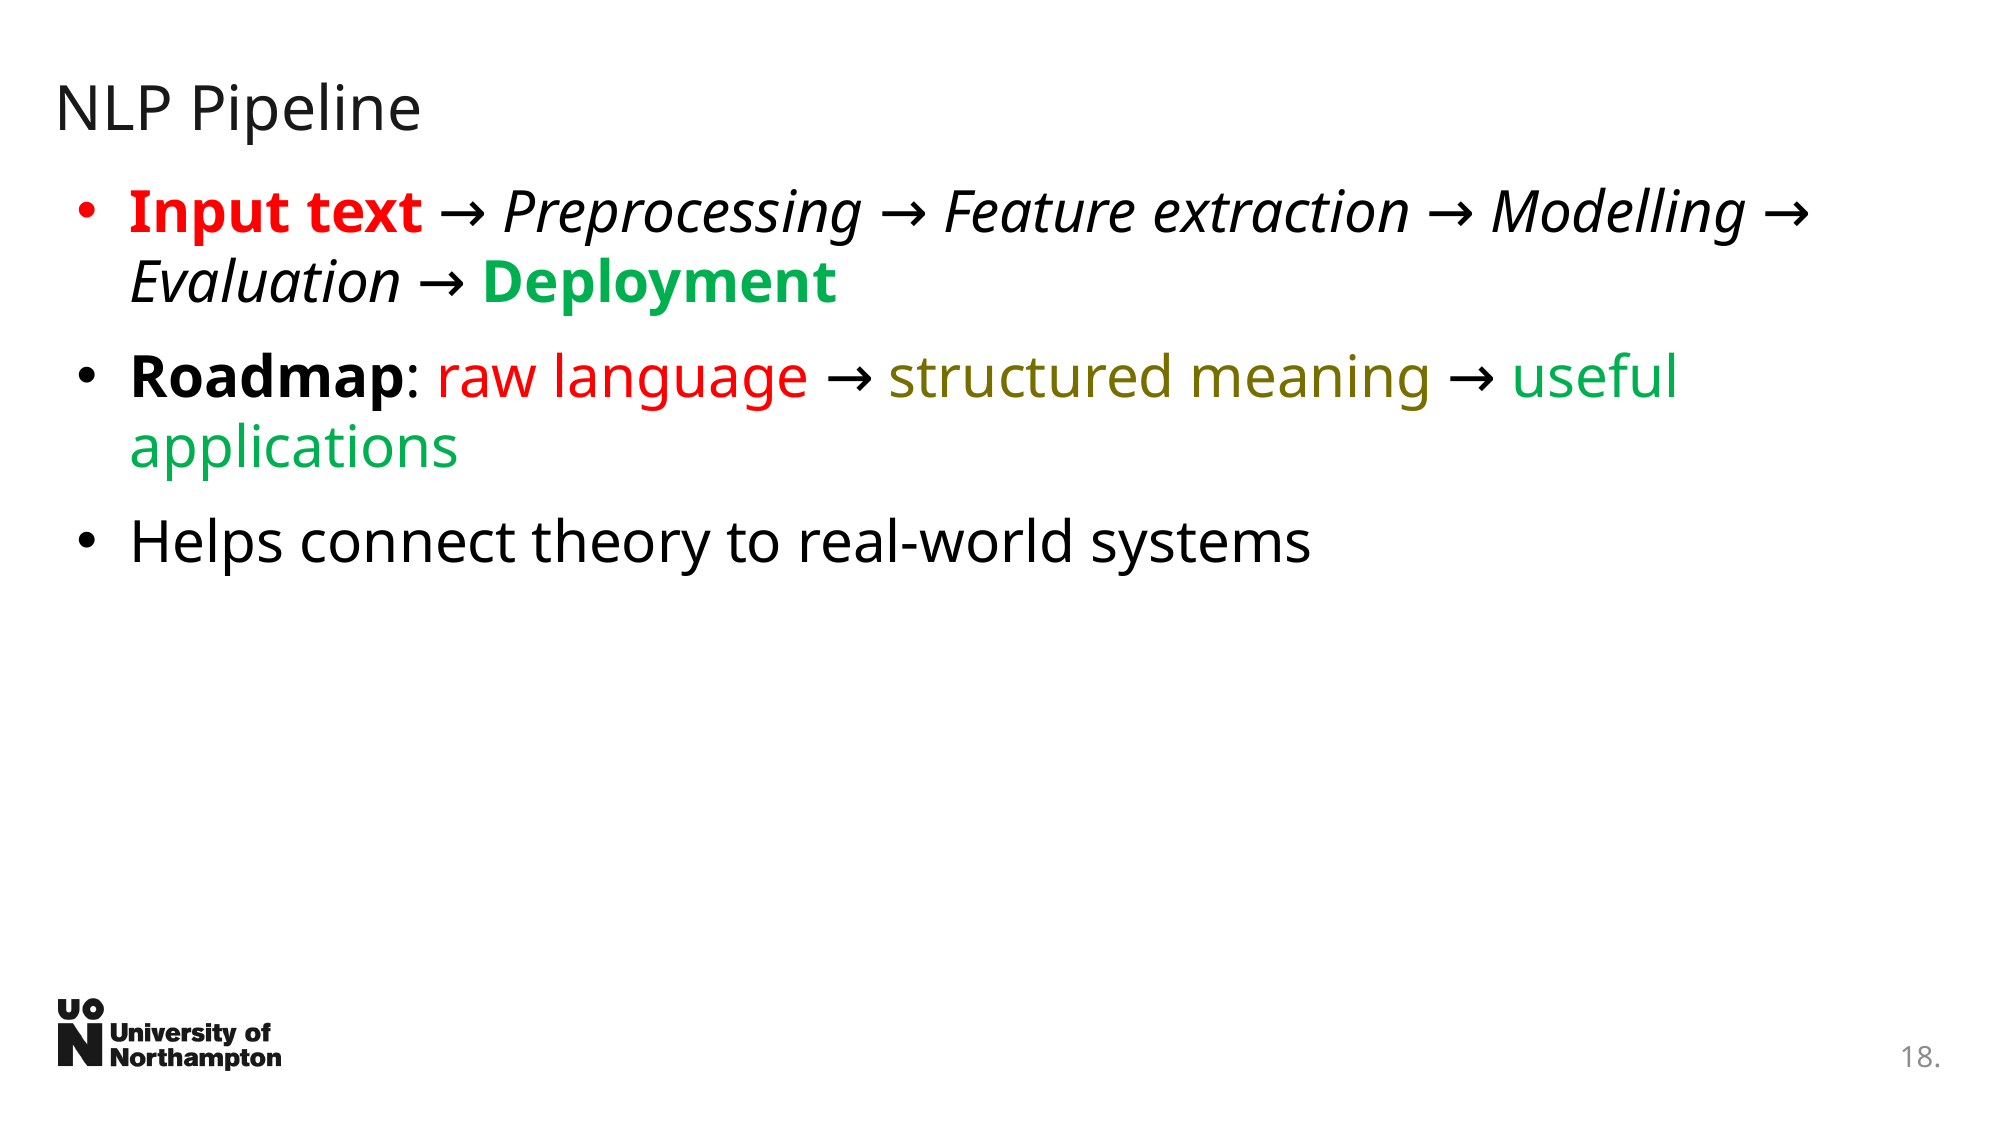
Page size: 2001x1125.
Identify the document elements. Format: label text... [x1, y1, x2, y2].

slide_number 18. [1743, 1027, 1957, 1087]
picture [58, 998, 281, 1071]
title NLP Pipeline [39, 69, 1765, 167]
text_box Input text → Preprocessing → Feature extraction → Modelling → Evaluation → Deployment Roadmap: raw language → structured meaning → useful applications Helps connect theory to real-world systems [39, 167, 1914, 910]
